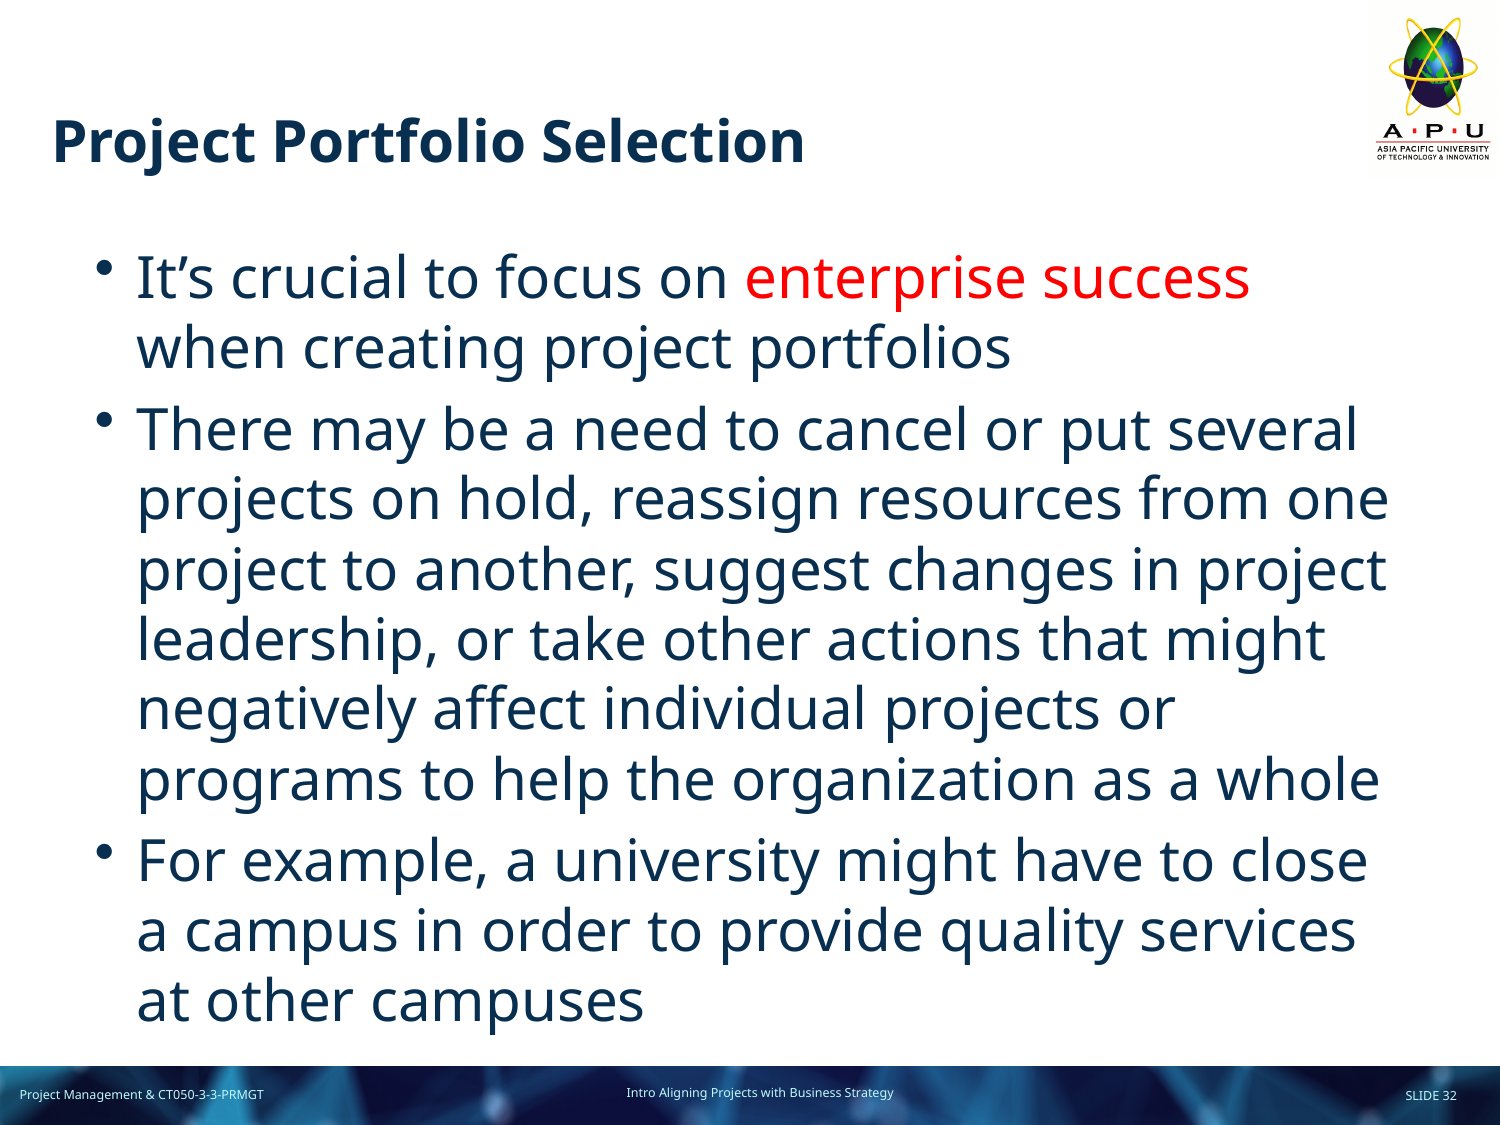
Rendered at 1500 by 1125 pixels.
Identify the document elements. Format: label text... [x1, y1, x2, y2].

picture [0, 1066, 1500, 1125]
list It’s crucial to focus on enterprise success when creating project portfolios There may be a need to cancel or put several projects on hold, reassign resources from one project to another, suggest changes in project leadership, or take other actions that might negatively affect individual projects or programs to help the organization as a whole For example, a university might have to close a campus in order to provide quality services at other campuses [79, 232, 1430, 1043]
title Project Portfolio Selection [36, 45, 1323, 233]
picture [1367, 0, 1500, 178]
